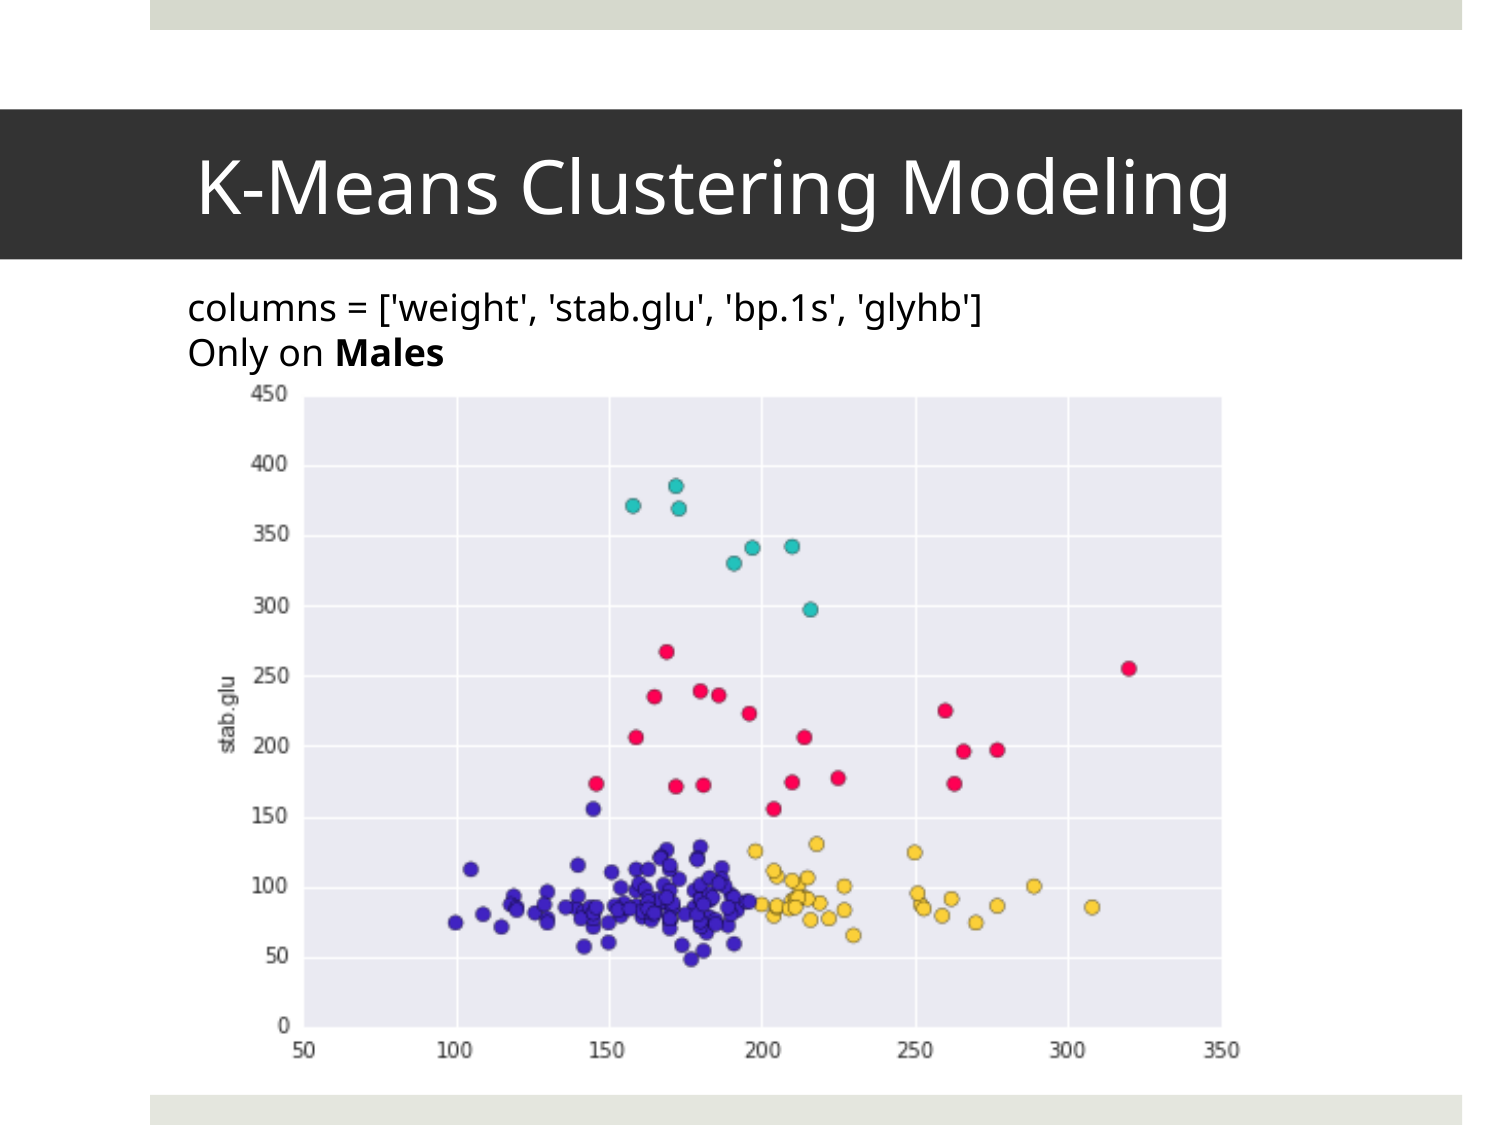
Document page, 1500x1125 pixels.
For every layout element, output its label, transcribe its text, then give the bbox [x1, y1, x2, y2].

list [183, 370, 1270, 1077]
text_box columns = ['weight', 'stab.glu', 'bp.1s', 'glyhb'] Only on Males [172, 276, 999, 382]
title K-Means Clustering Modeling [0, 109, 1463, 260]
